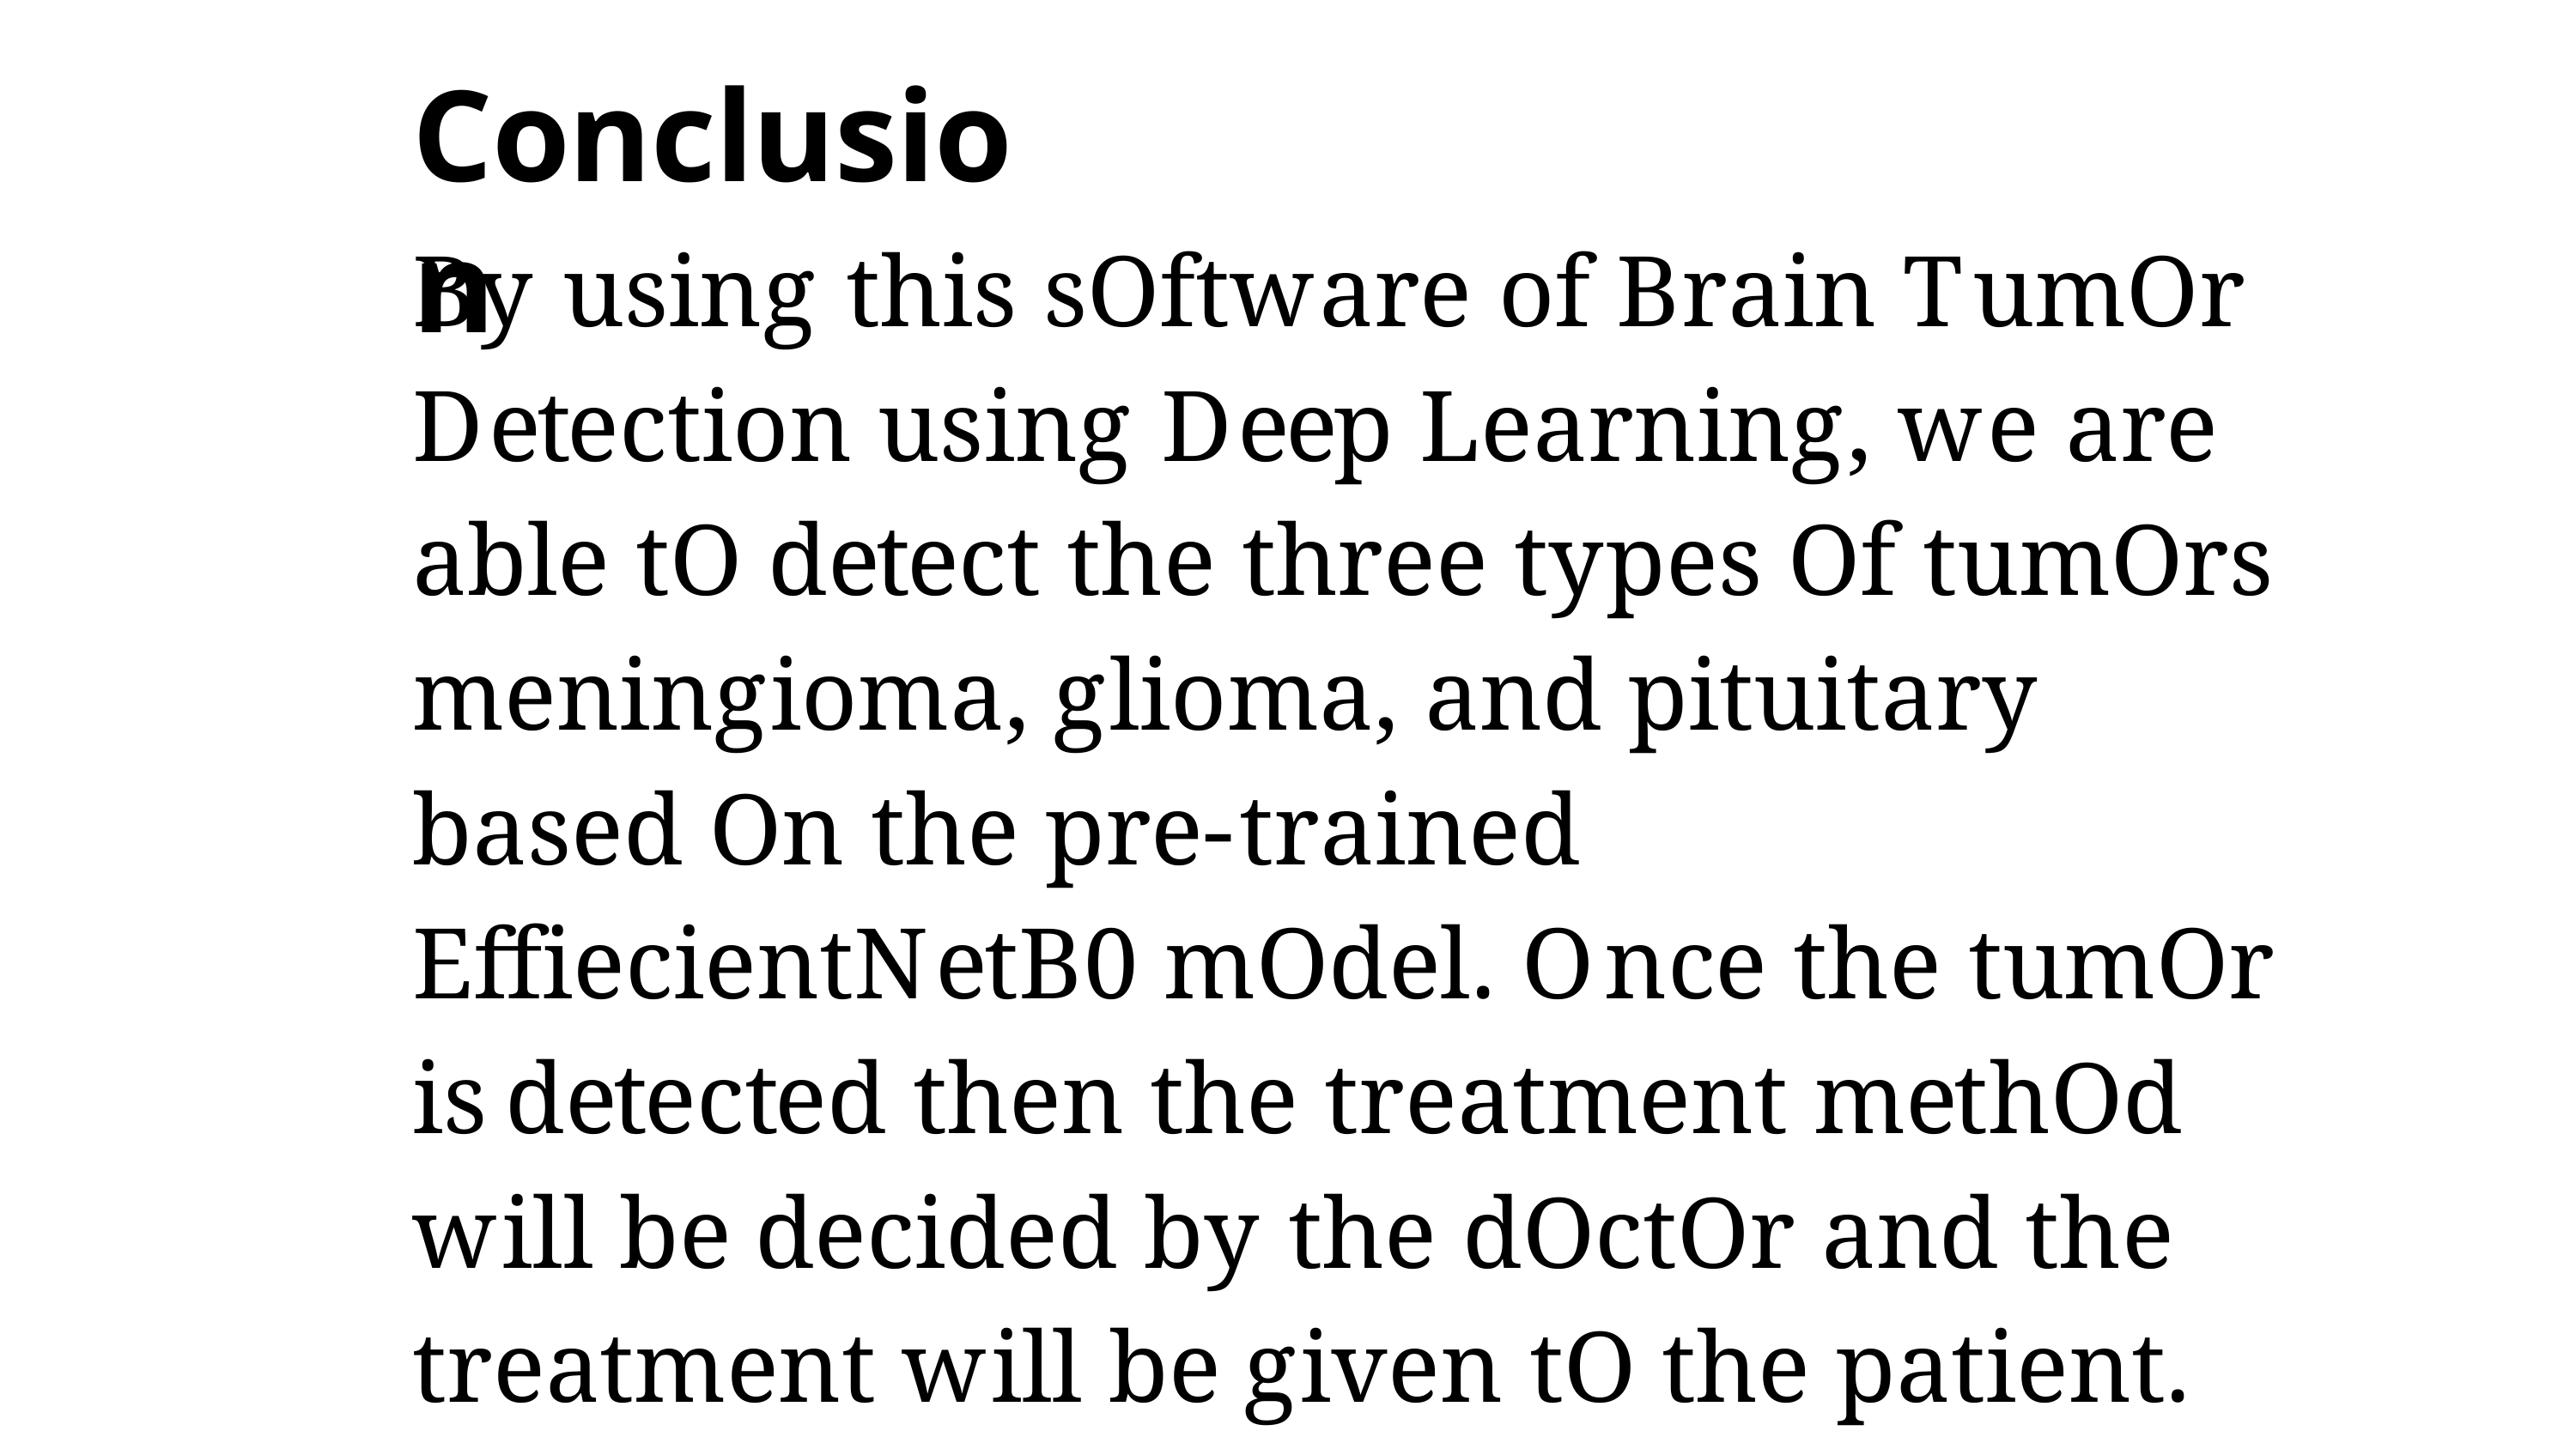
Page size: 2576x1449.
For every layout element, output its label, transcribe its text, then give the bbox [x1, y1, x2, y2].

title Conclusion [410, 53, 1045, 209]
text_box By using this software of Brain Tumor Detection using Deep Learning, we are able to detect the three types of tumors meningioma, glioma, and pituitary based on the pre-trained EffiecientNetB0 model. Once the tumor is detected then the treatment method will be decided by the doctor and the treatment will be given to the patient. [410, 209, 2324, 1422]
